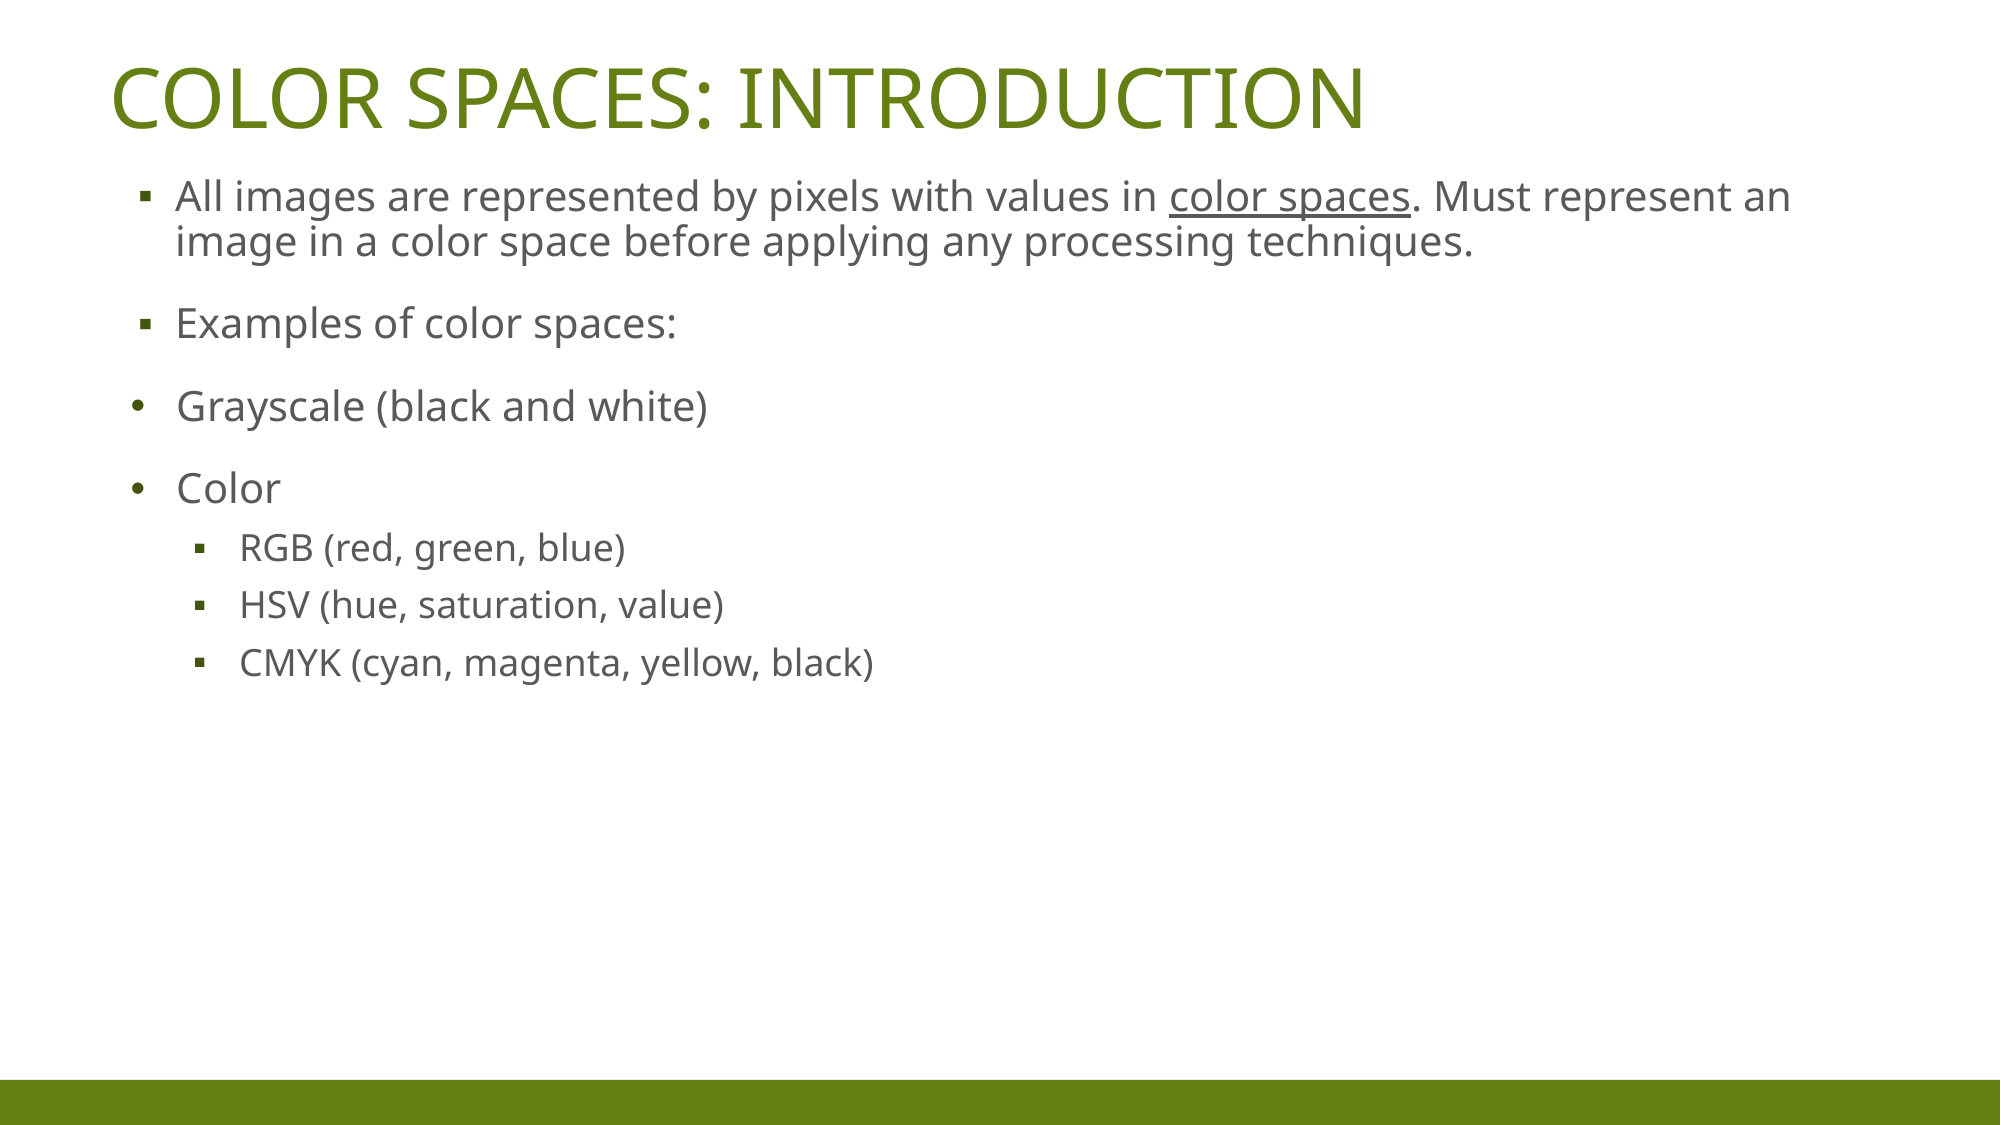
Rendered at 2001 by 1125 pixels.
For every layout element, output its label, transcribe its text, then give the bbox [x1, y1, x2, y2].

title Color Spaces: Introduction [94, 33, 1820, 155]
list All images are represented by pixels with values in color spaces. Must represent an image in a color space before applying any processing techniques. Examples of color spaces: Grayscale (black and white) Color RGB (red, green, blue) HSV (hue, saturation, value) CMYK (cyan, magenta, yellow, black) [115, 167, 1920, 1013]
